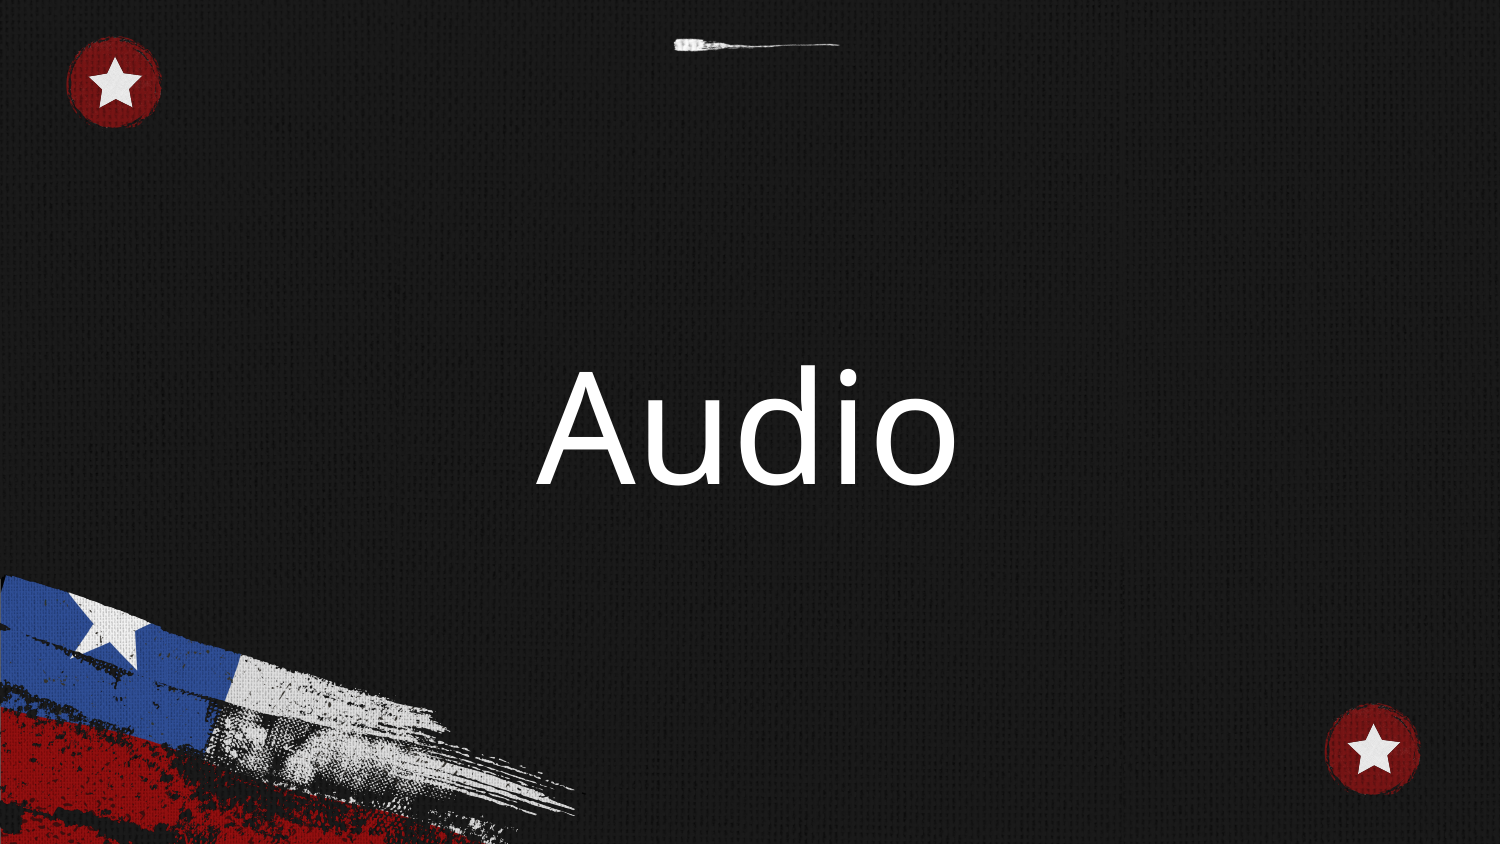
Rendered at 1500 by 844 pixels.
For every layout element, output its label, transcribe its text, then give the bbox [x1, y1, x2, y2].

picture [0, 0, 1500, 844]
title Audio [305, 208, 1195, 636]
